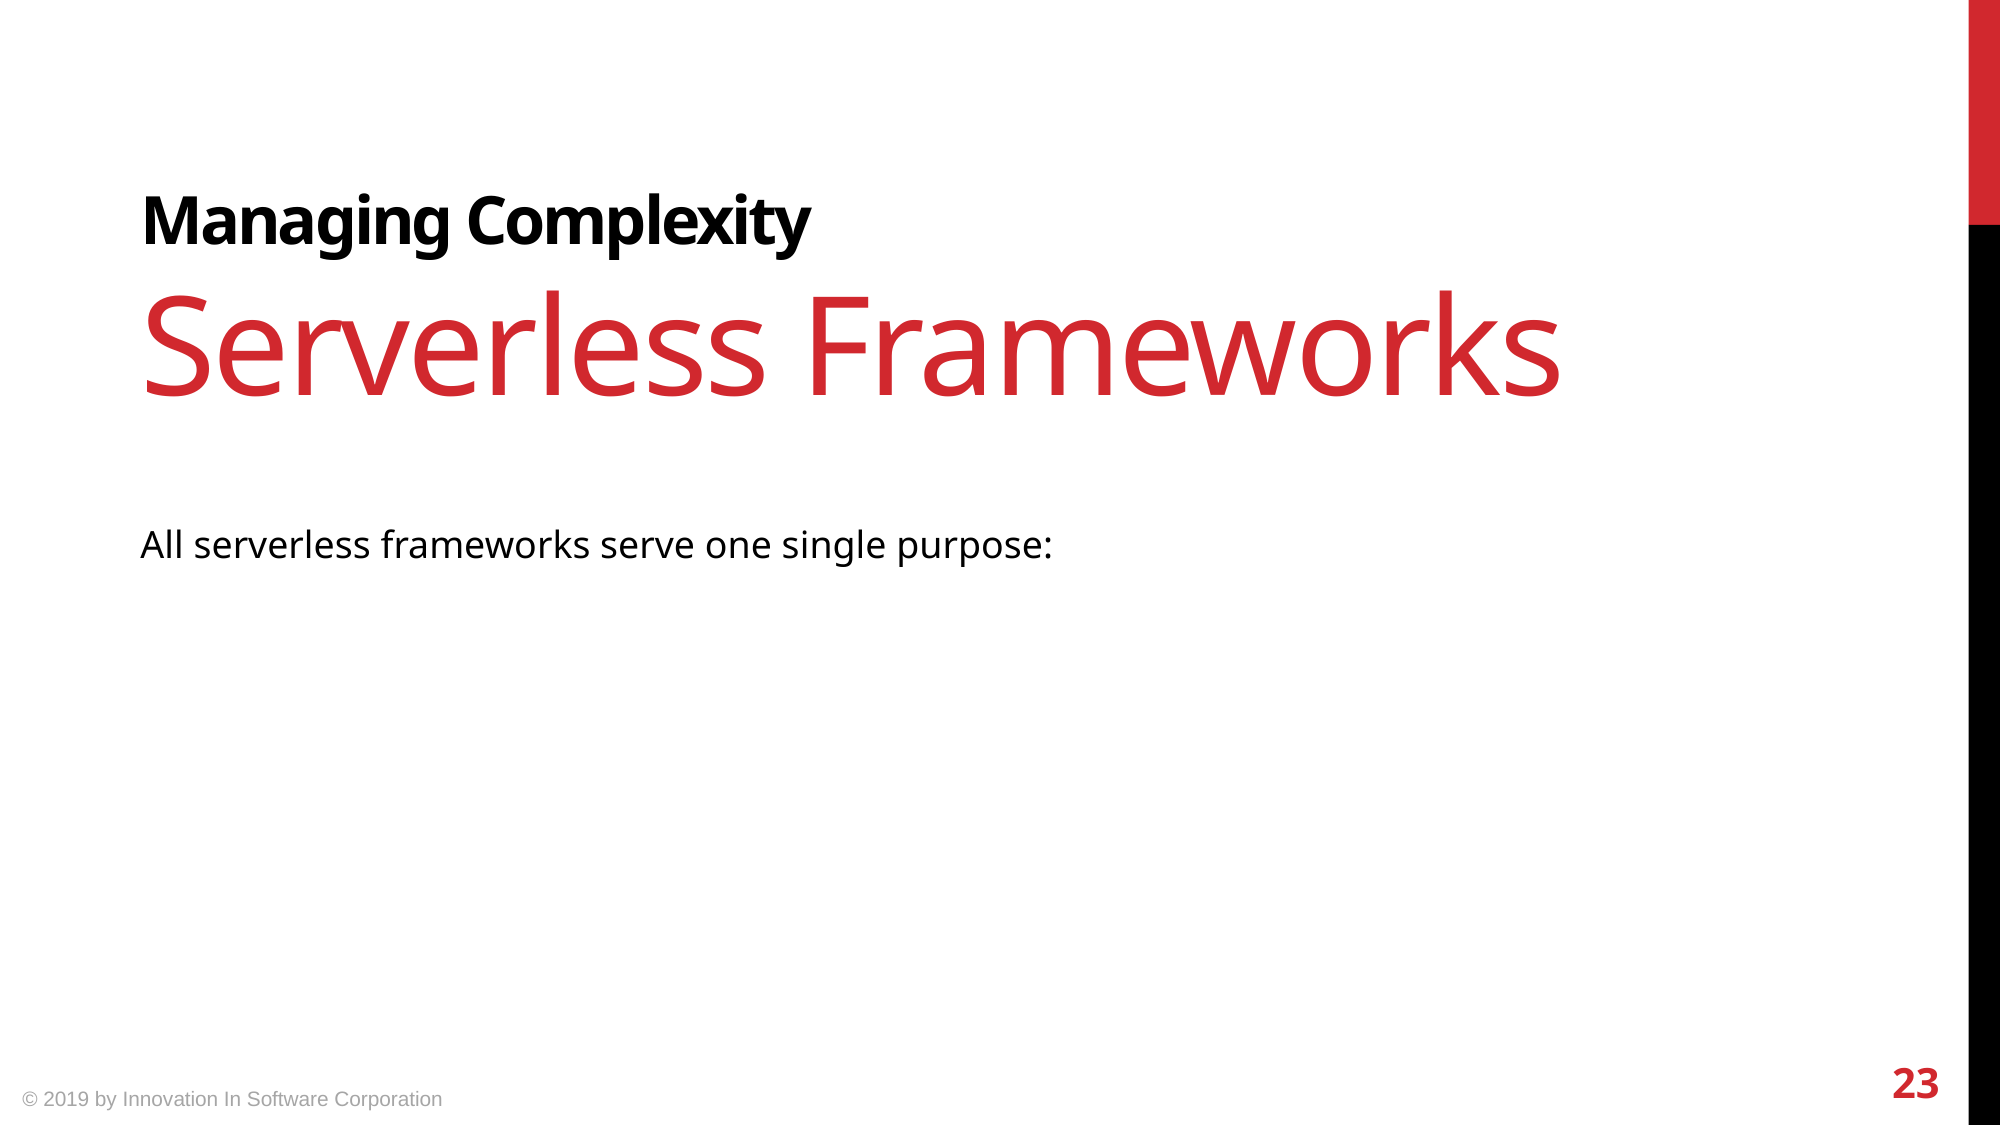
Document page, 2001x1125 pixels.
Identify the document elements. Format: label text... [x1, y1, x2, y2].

list All serverless frameworks serve one single purpose: [125, 513, 1530, 996]
title Managing Complexity Serverless Frameworks [125, 133, 1617, 431]
slide_number 23 [1739, 1045, 1956, 1125]
footer © 2019 by Innovation In Software Corporation [7, 1078, 758, 1125]
